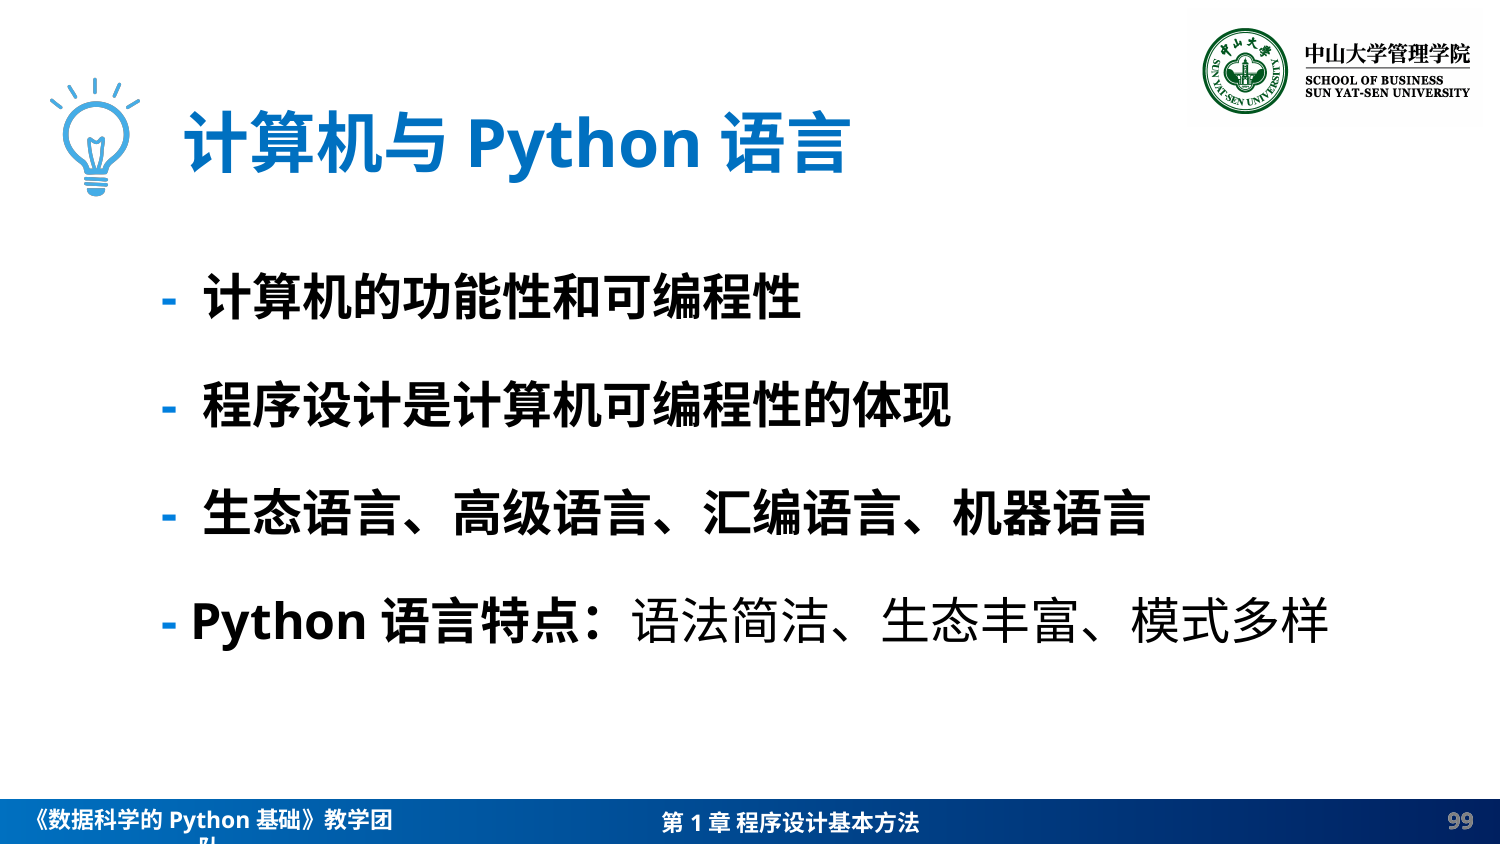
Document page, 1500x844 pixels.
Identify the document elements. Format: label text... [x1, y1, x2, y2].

picture [1187, 8, 1483, 127]
picture [29, 71, 161, 203]
text_box - 计算机的功能性和可编程性 - 程序设计是计算机可编程性的体现 - 生态语言、高级语言、汇编语言、机器语言 - Python语言特点：语法简洁、生态丰富、模式多样 [29, 210, 1500, 657]
text_box 计算机与Python语言 [182, 91, 1093, 210]
slide_number 99 [1151, 799, 1490, 844]
